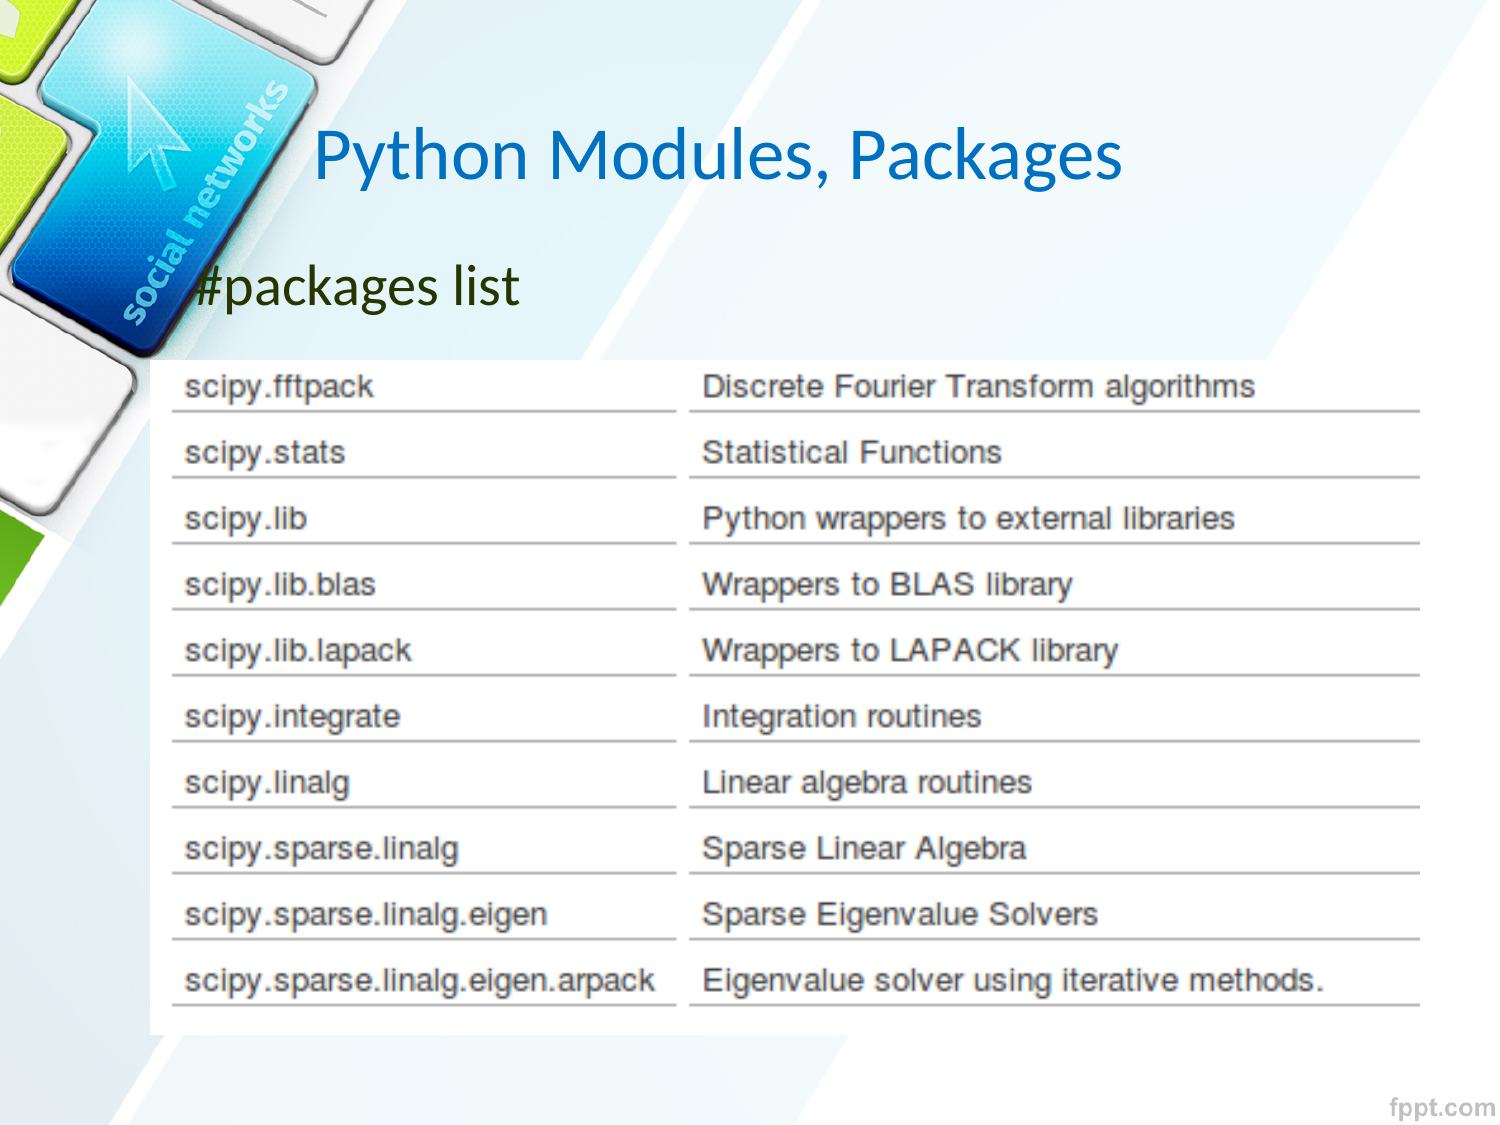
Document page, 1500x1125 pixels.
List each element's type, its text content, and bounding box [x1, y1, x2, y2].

text_box Python Modules, Packages [299, 86, 1427, 212]
text_box #packages list [180, 239, 1470, 1065]
picture [0, 0, 1500, 1125]
